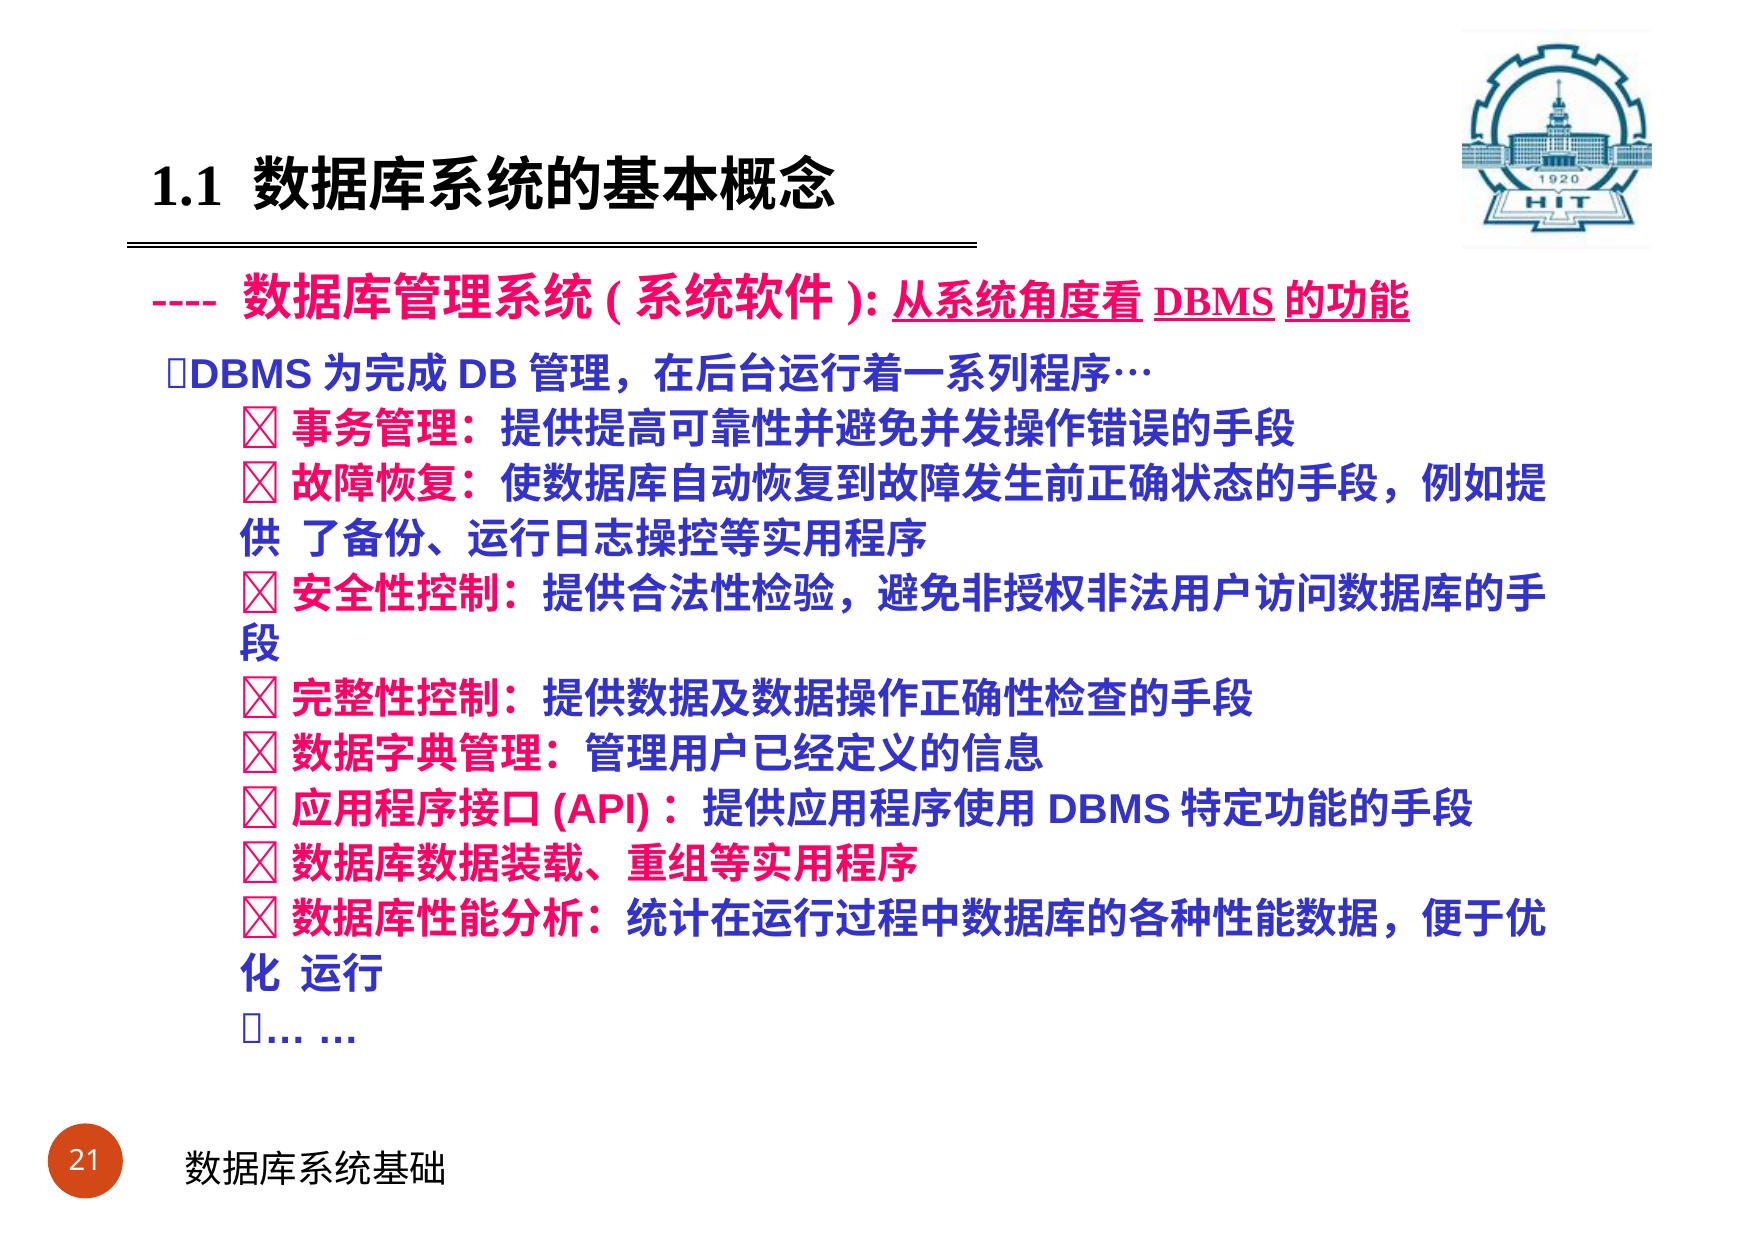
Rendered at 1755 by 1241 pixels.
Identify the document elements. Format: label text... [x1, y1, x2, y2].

picture [1462, 29, 1652, 249]
text_box 1.1 数据库系统的基本概念 ---- 数据库管理系统(系统软件):从系统角度看DBMS的功能 DBMS为完成DB管理，在后台运行着一系列程序… 事务管理：提供提高可靠性并避免并发操作错误的手段 故障恢复：使数据库自动恢复到故障发生前正确状态的手段，例如提供 了备份、运行日志操控等实用程序 安全性控制：提供合法性检验，避免非授权非法用户访问数据库的手段 完整性控制：提供数据及数据操作正确性检查的手段 数据字典管理：管理用户已经定义的信息 应用程序接口(API)：提供应用程序使用DBMS特定功能的手段 数据库数据装载、重组等实用程序 数据库性能分析：统计在运行过程中数据库的各种性能数据，便于优化 运行 … … [148, 147, 1579, 1052]
